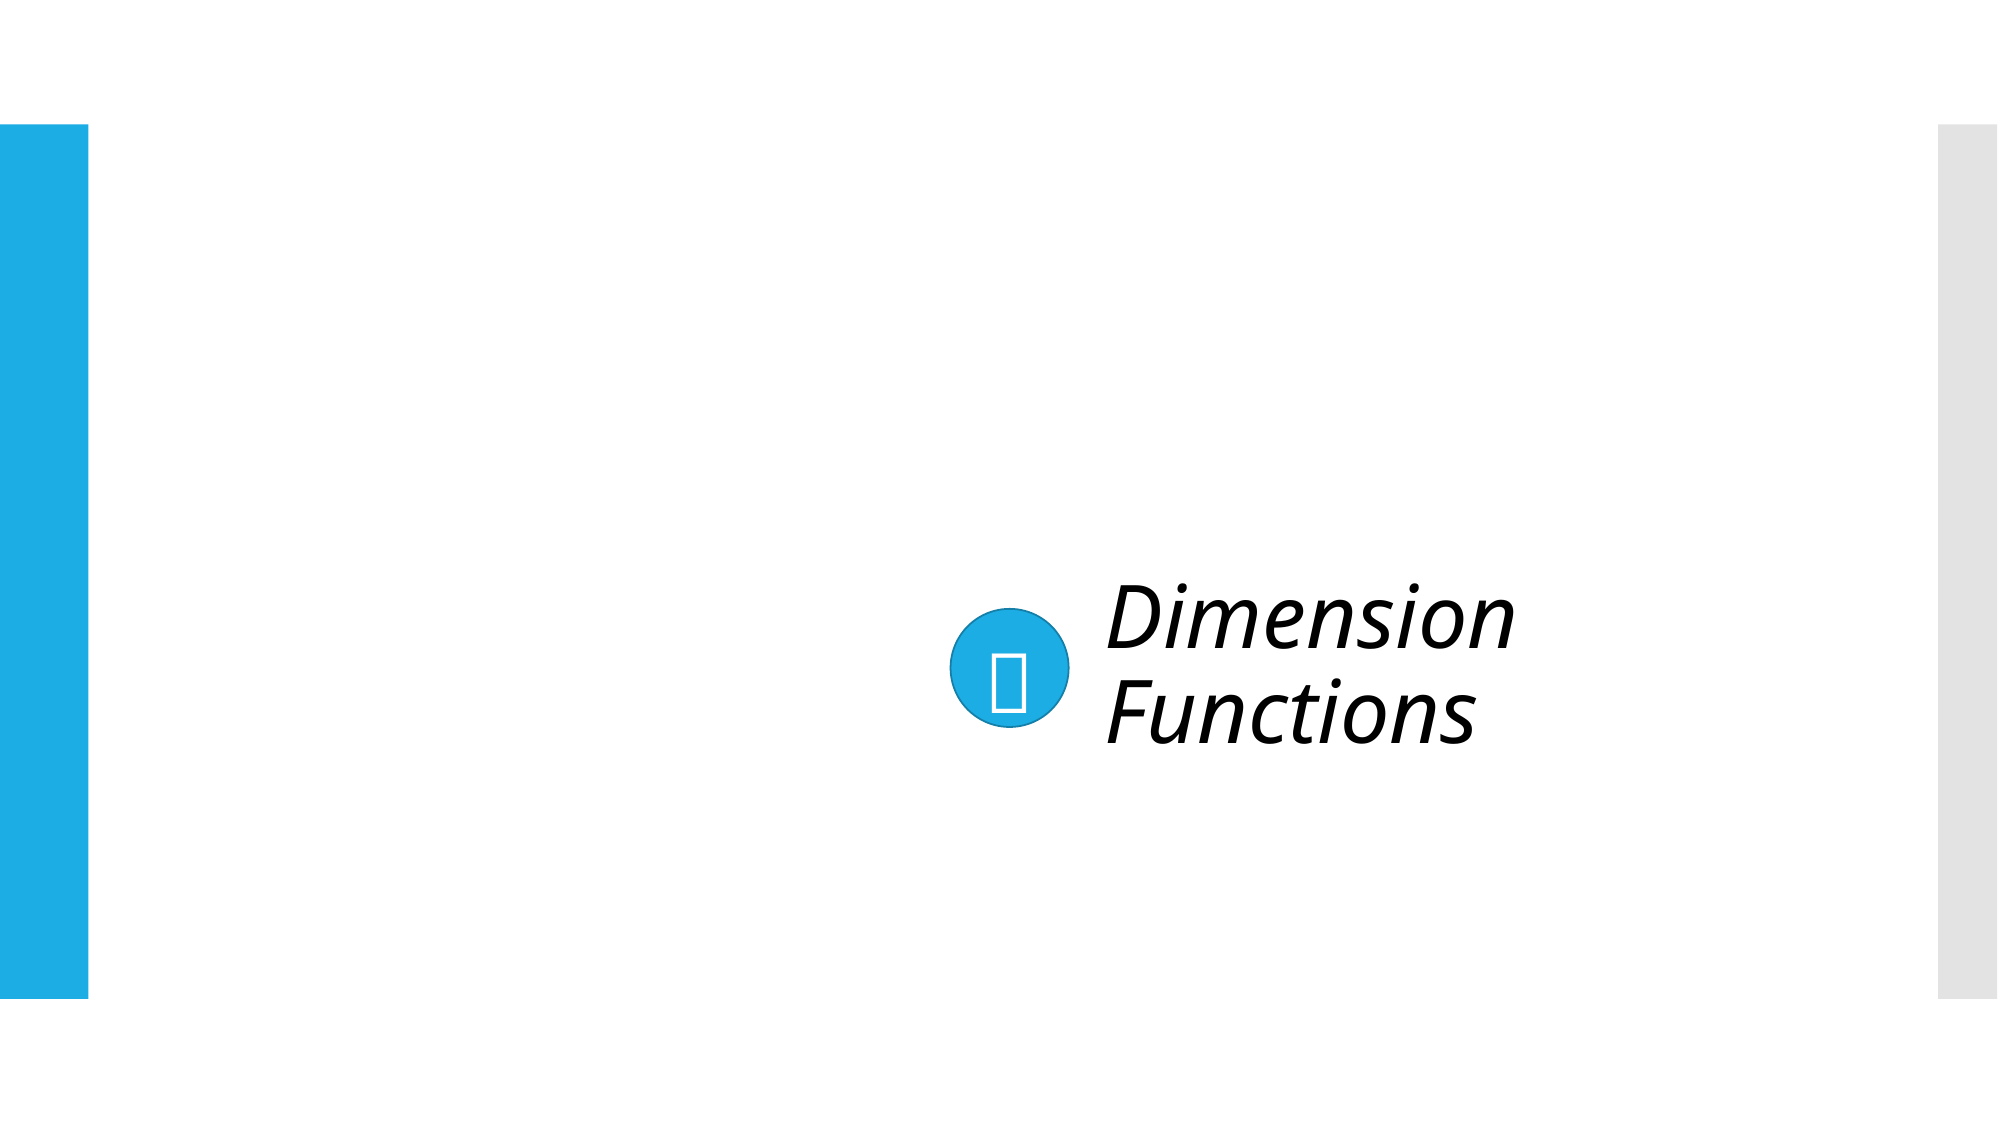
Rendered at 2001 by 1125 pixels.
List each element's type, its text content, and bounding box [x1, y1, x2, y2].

list Dimension Functions [1089, 564, 1876, 772]
